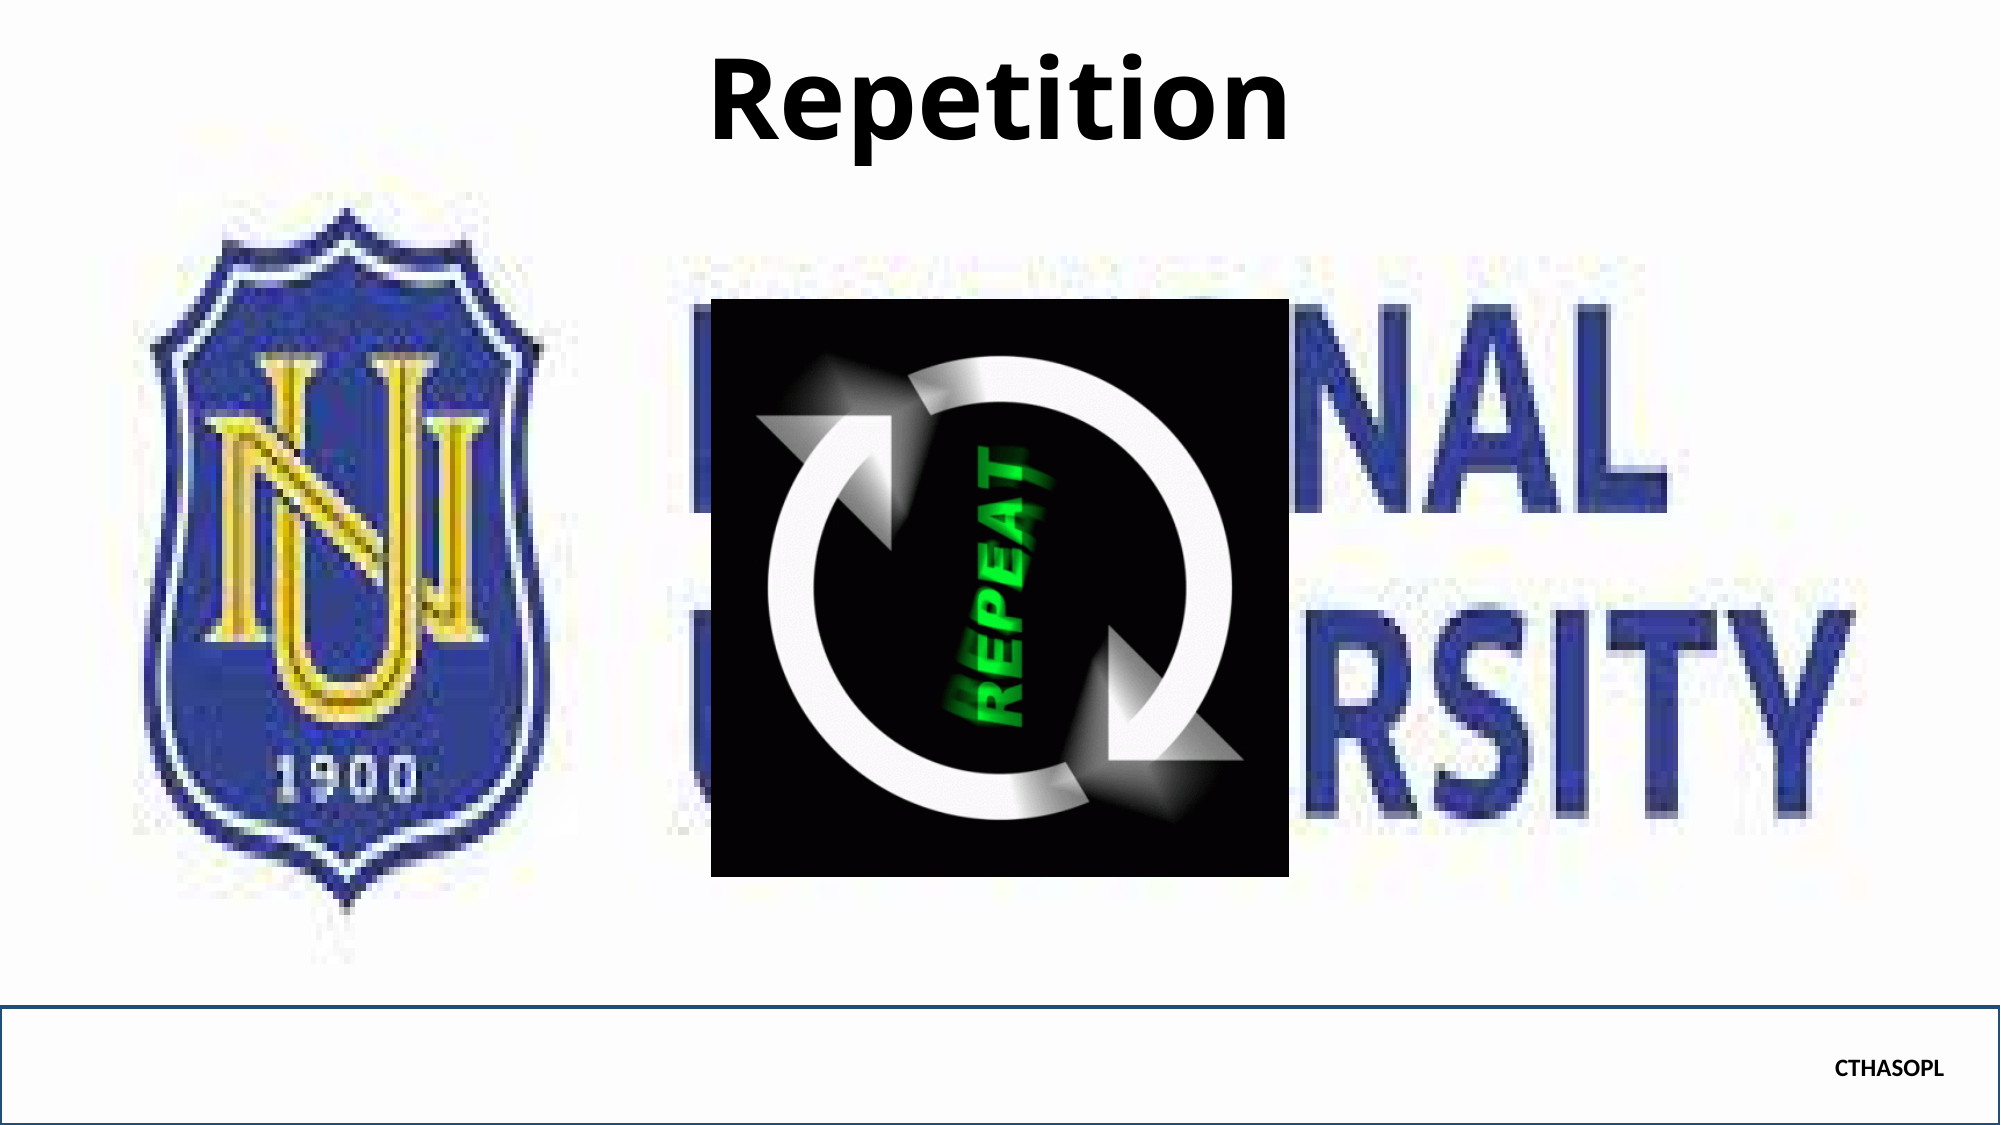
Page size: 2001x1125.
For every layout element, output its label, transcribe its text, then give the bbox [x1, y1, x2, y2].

footer CTHASOPL [0, 1007, 2000, 1125]
title Repetition [249, 31, 1750, 172]
picture [0, 0, 2000, 1007]
